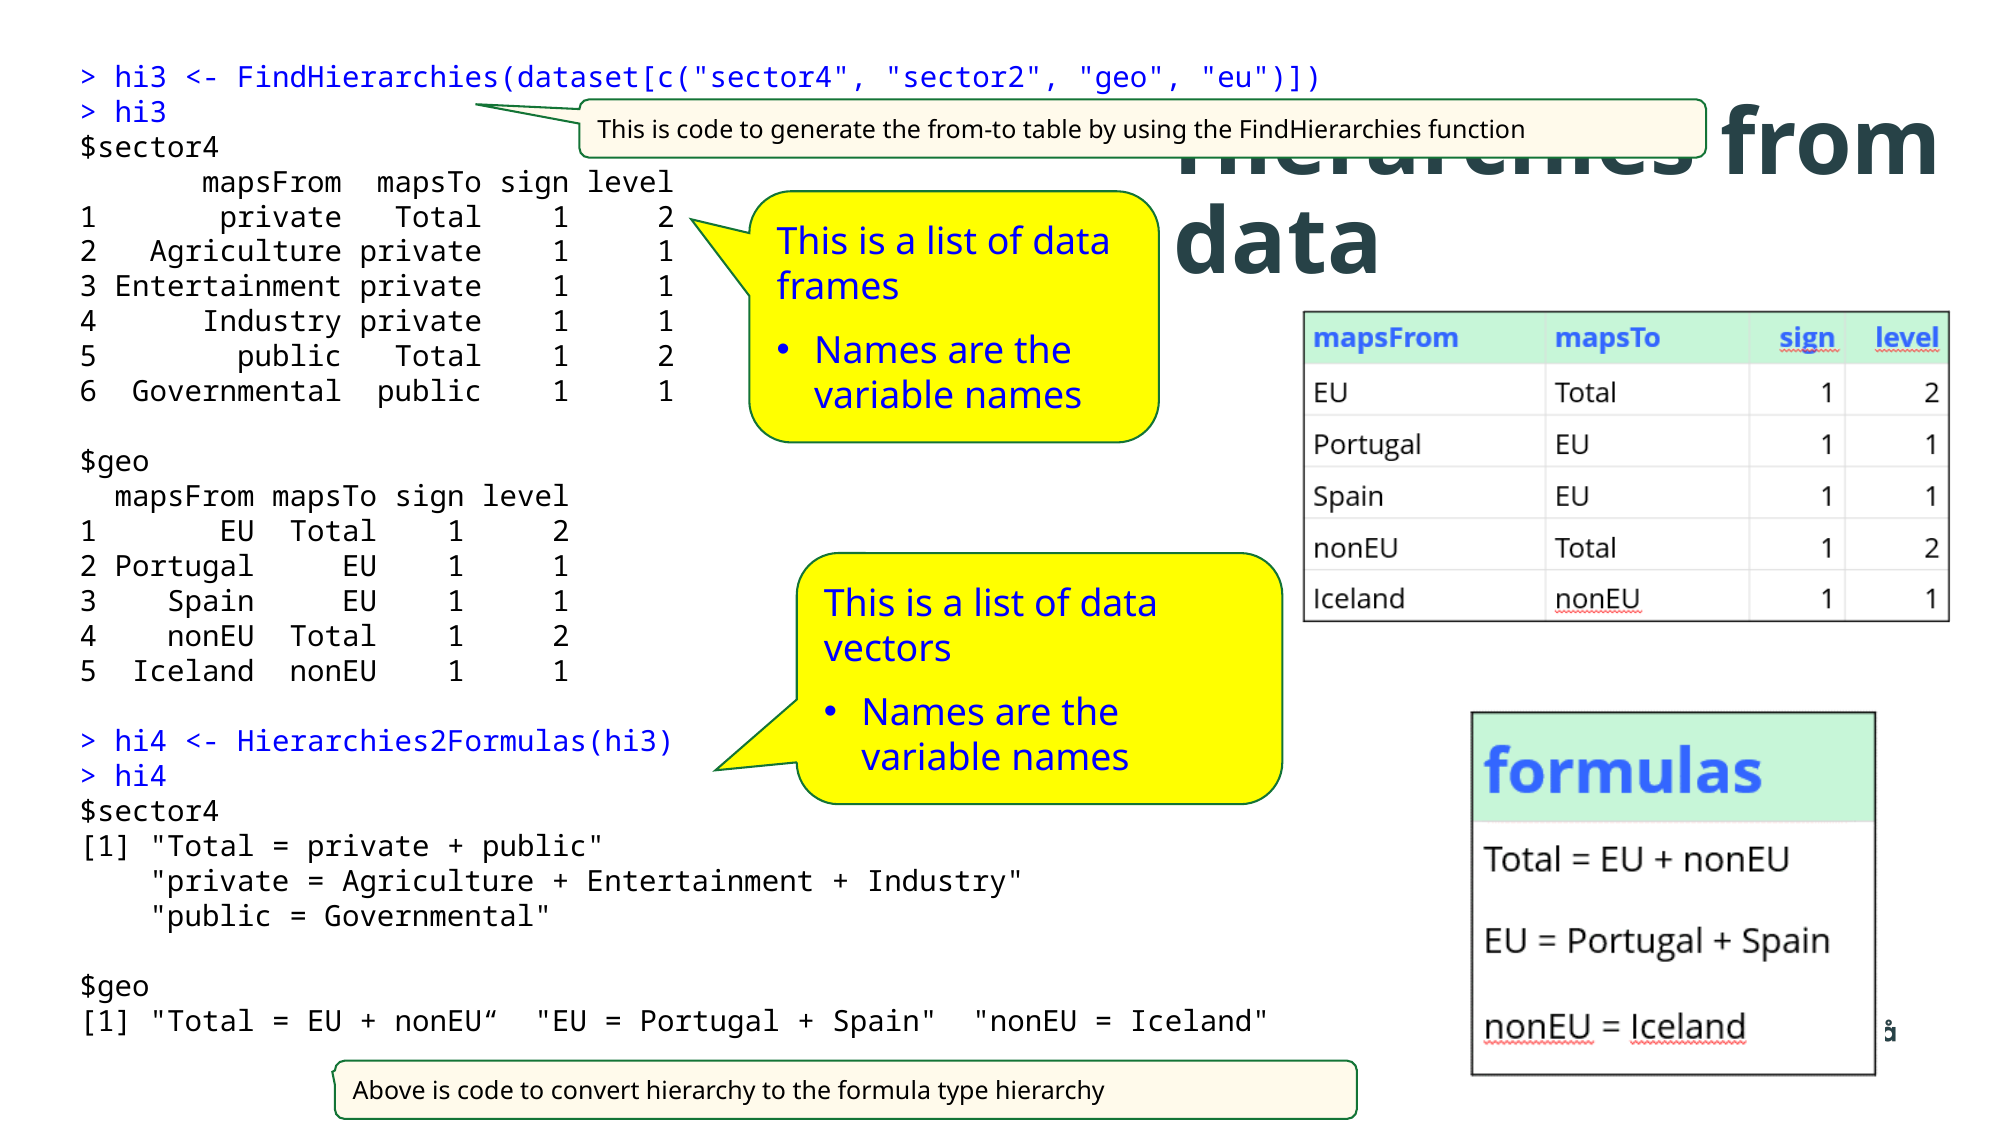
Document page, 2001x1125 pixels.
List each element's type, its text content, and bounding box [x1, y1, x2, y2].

text_box This is a list of data vectors Names are the variable names [712, 551, 1284, 806]
title Hierarchies from data [1585, 90, 2000, 306]
text_box This is a list of data frames Names are the variable names [688, 190, 1160, 444]
text_box This is code to generate the from-to table by using the FindHierarchies function [475, 98, 1708, 159]
picture [1297, 301, 1960, 636]
text_box > hi3 <- FindHierarchies(dataset[c("sector4", "sector2", "geo", "eu")]) > hi3 $sector4 mapsFrom mapsTo sign level 1 private Total 1 2 2 Agriculture private 1 1 3 Entertainment private 1 1 4 Industry private 1 1 5 public Total 1 2 6 Governmental public 1 1 $geo mapsFrom mapsTo sign level 1 EU Total 1 2 2 Portugal EU 1 1 3 Spain EU 1 1 4 nonEU Total 1 2 5 Iceland nonEU 1 1 > hi4 <- Hierarchies2Formulas(hi3) > hi4 $sector4 [1] "Total = private + public" "private = Agriculture + Entertainment + Industry" "public = Governmental" $geo [1] "Total = EU + nonEU“ "EU = Portugal + Spain" "nonEU = Iceland" [64, 50, 1585, 1045]
picture [1459, 703, 2000, 1125]
text_box Above is code to convert hierarchy to the formula type hierarchy [331, 1059, 1358, 1120]
